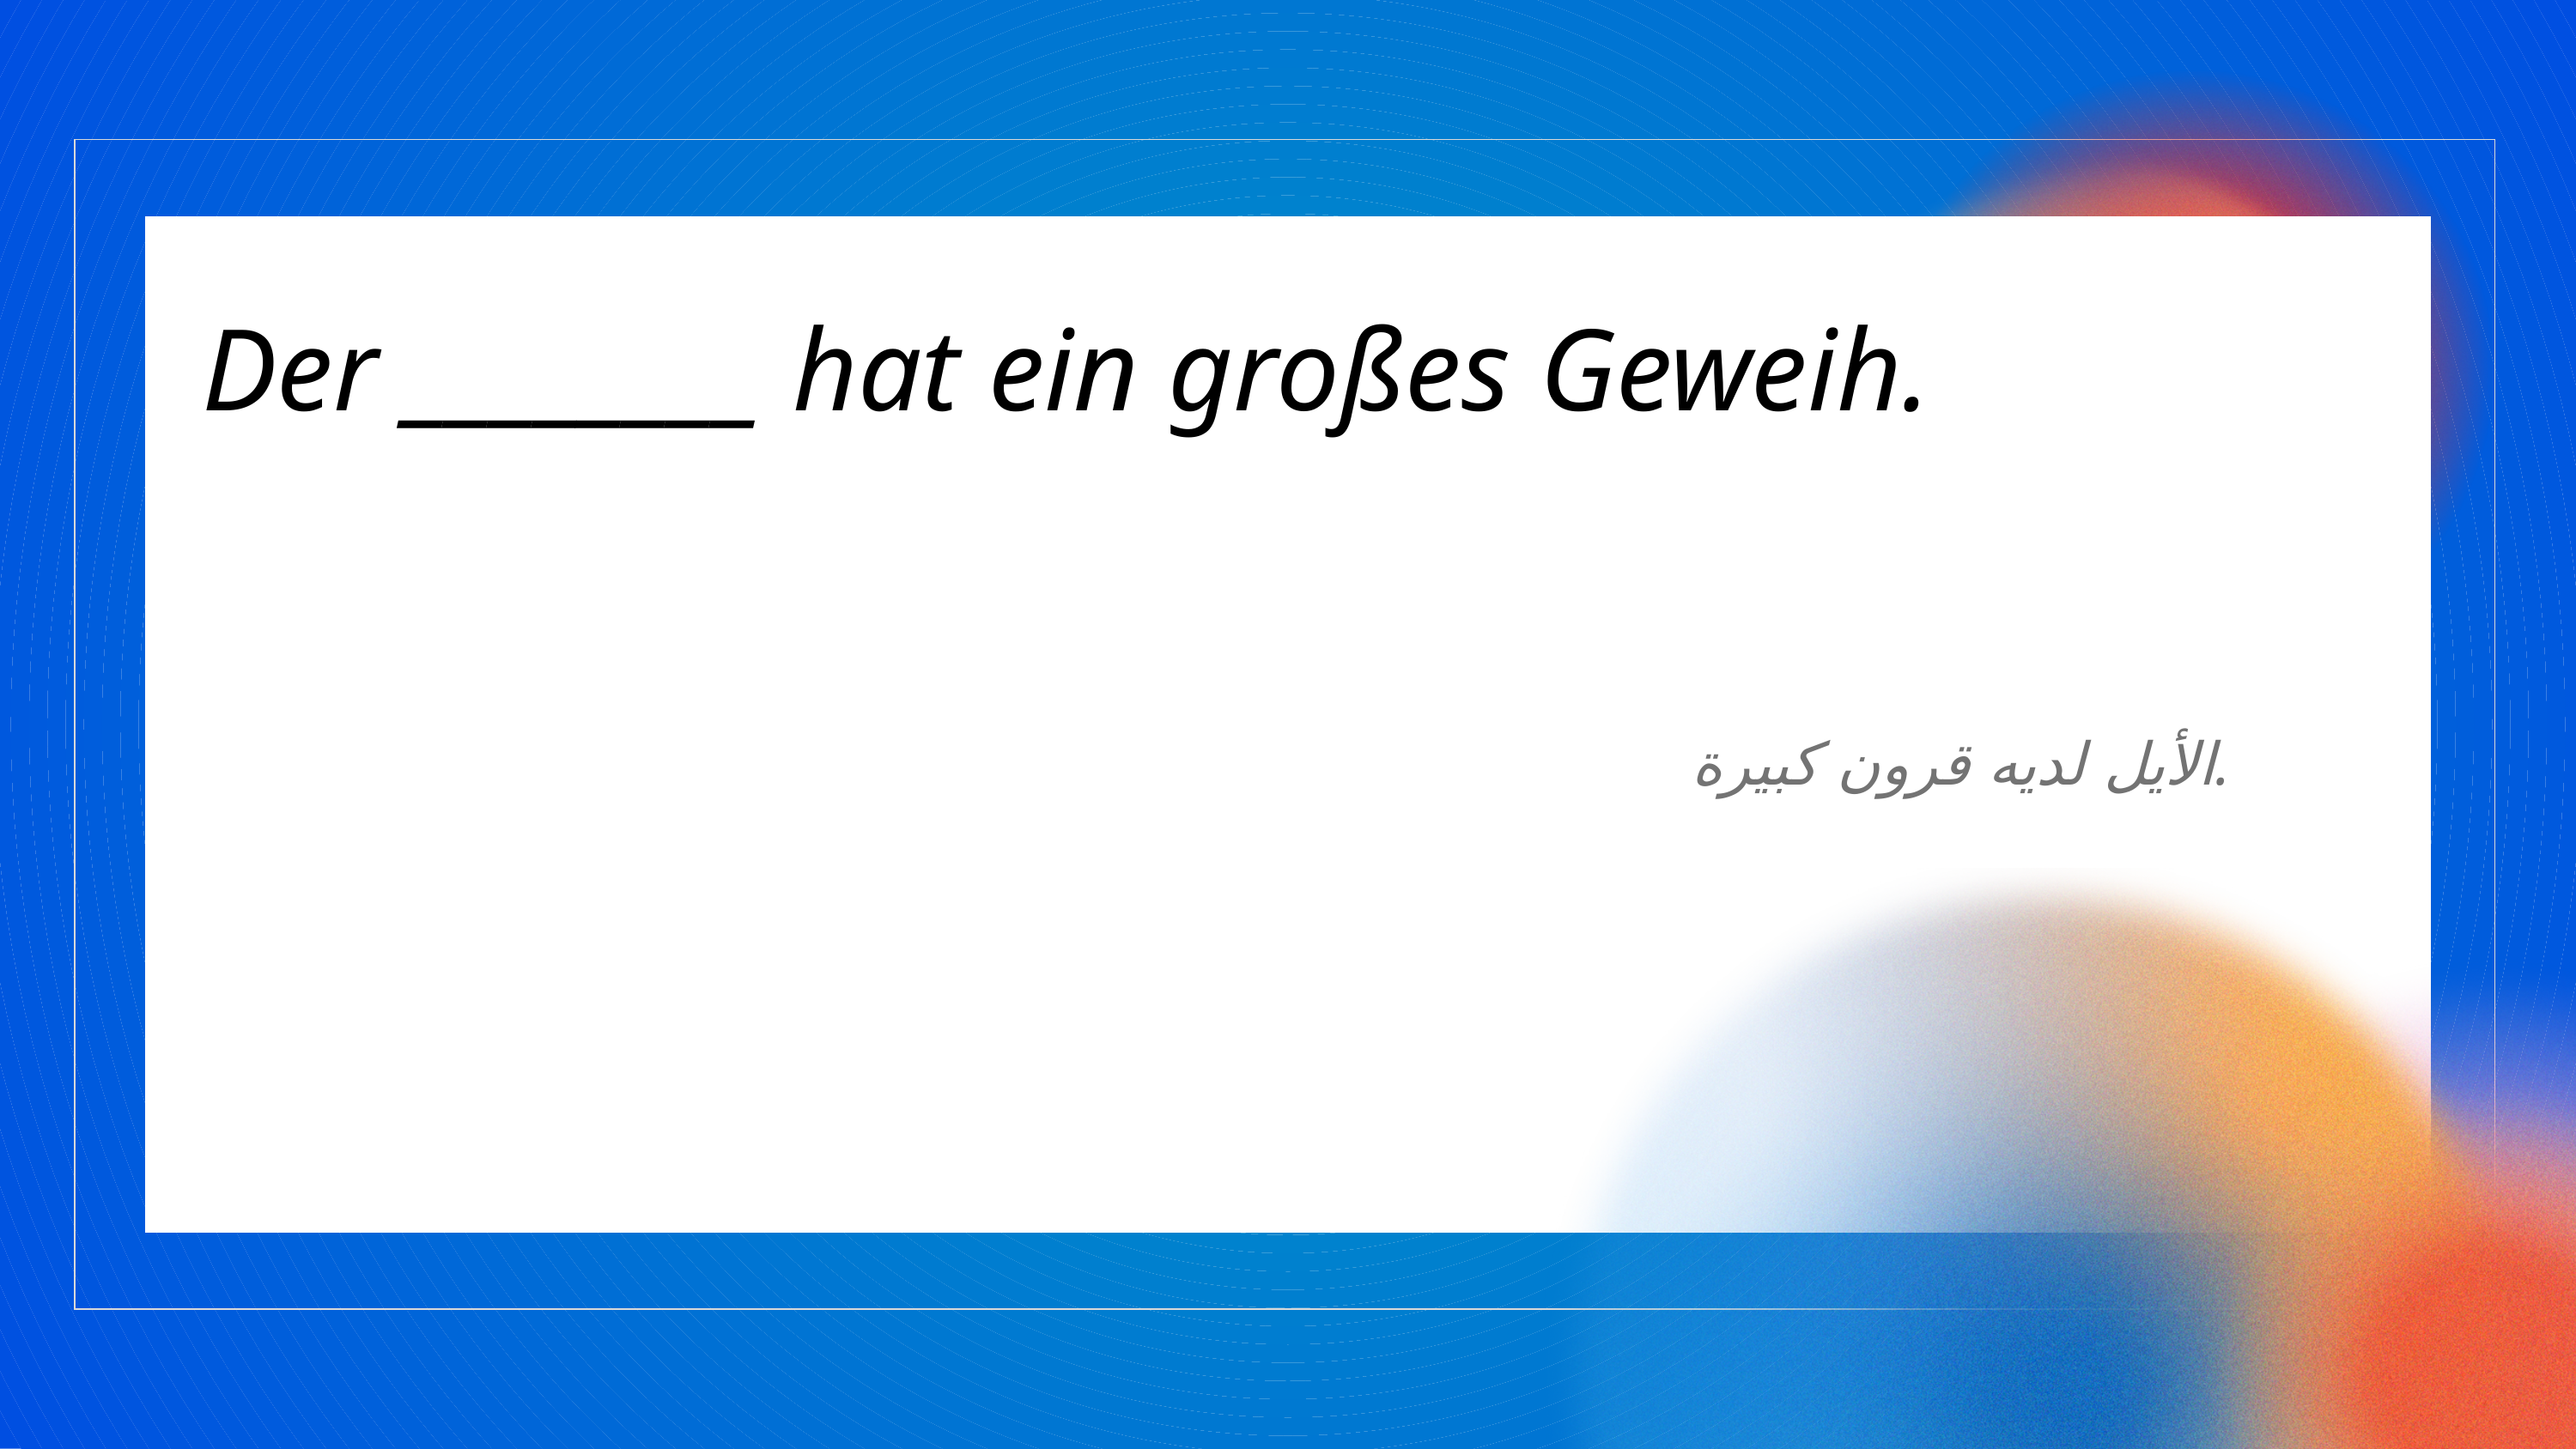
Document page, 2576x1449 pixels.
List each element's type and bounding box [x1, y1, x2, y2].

text_box [74, 139, 2495, 1309]
text_box [1792, 70, 2495, 136]
text_box [144, 215, 2432, 1234]
text_box [1543, 868, 2576, 1449]
